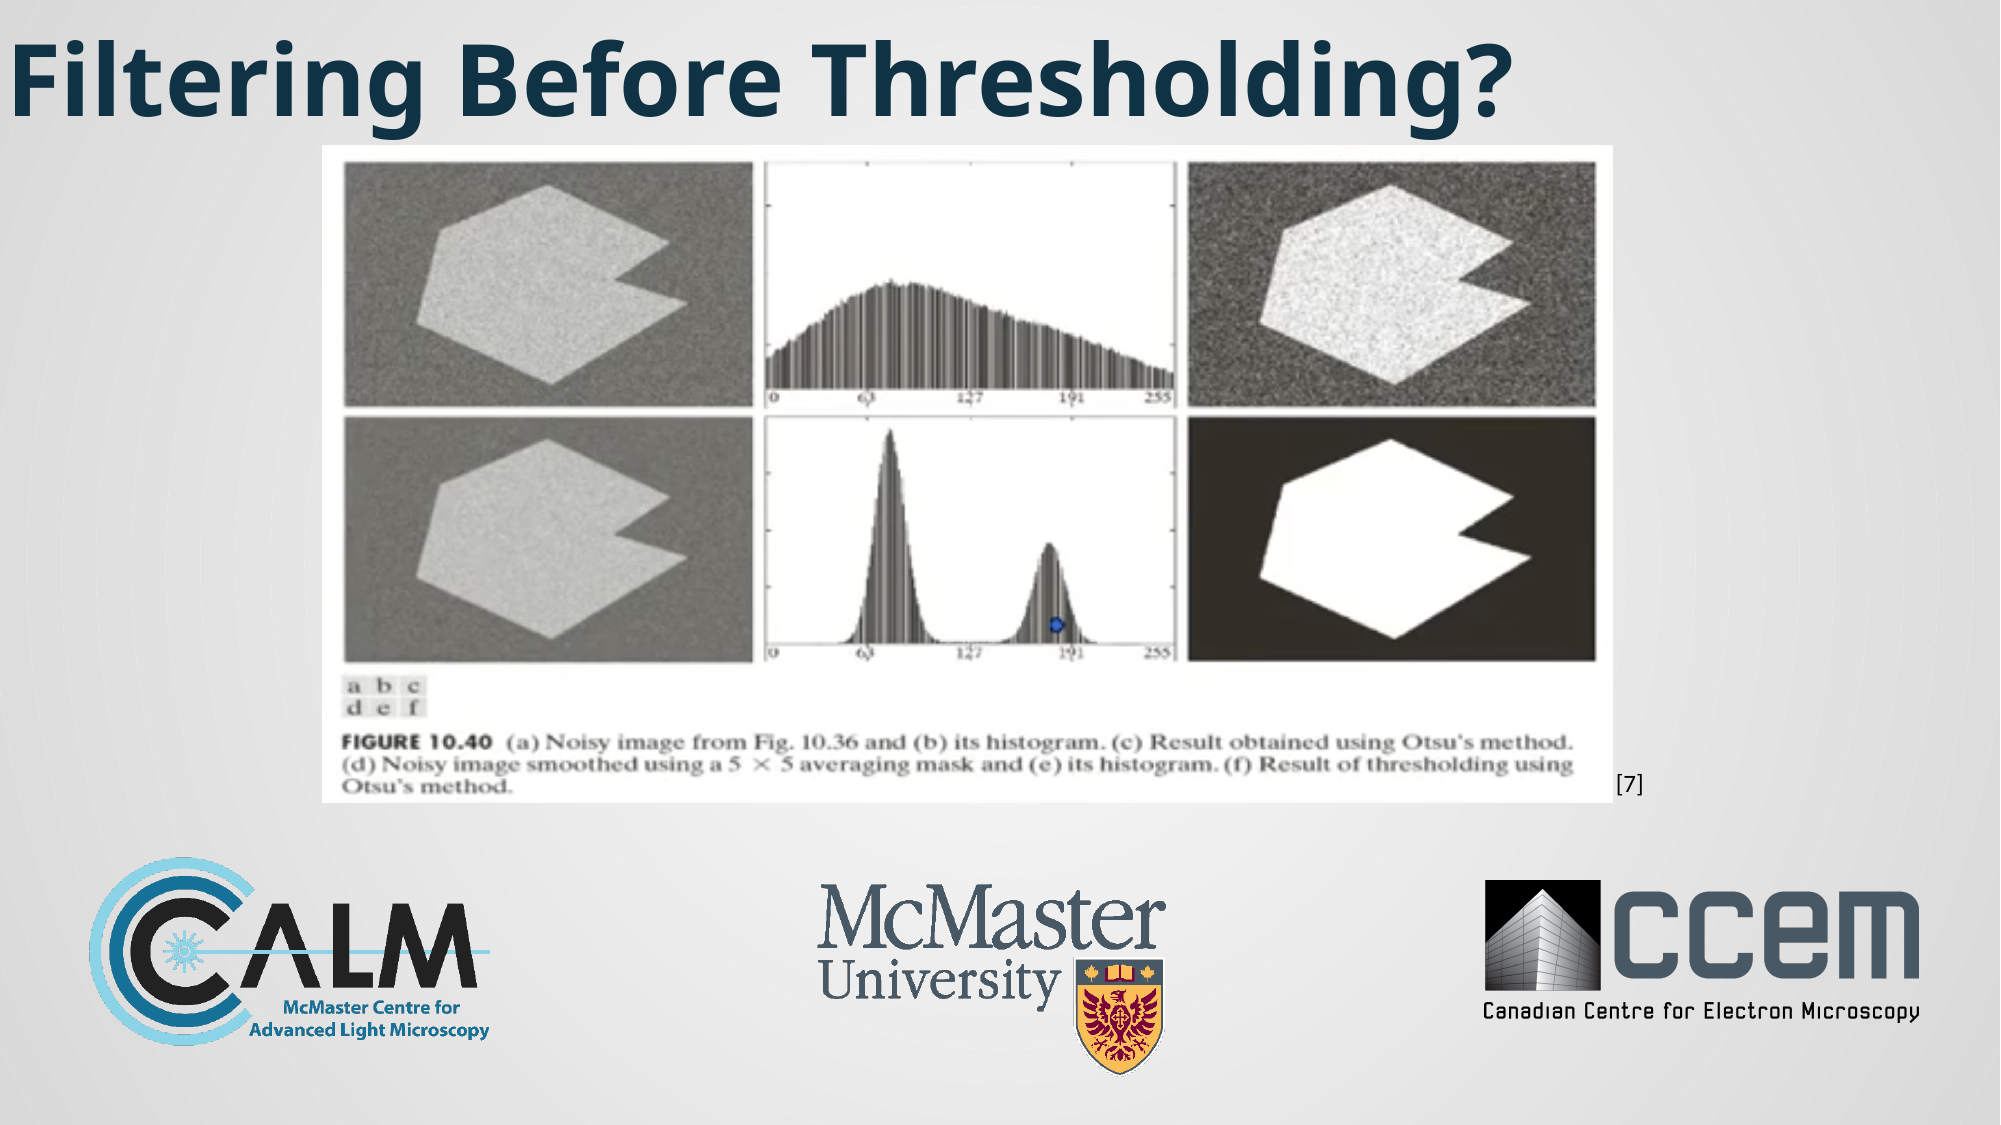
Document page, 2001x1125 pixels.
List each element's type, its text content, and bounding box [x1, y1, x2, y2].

text_box [7] [1601, 759, 1678, 805]
picture [1484, 880, 1919, 1023]
picture [813, 880, 1167, 1079]
picture [322, 145, 1613, 803]
picture [81, 853, 497, 1050]
text_box Filtering Before Thresholding? [0, 9, 1531, 144]
